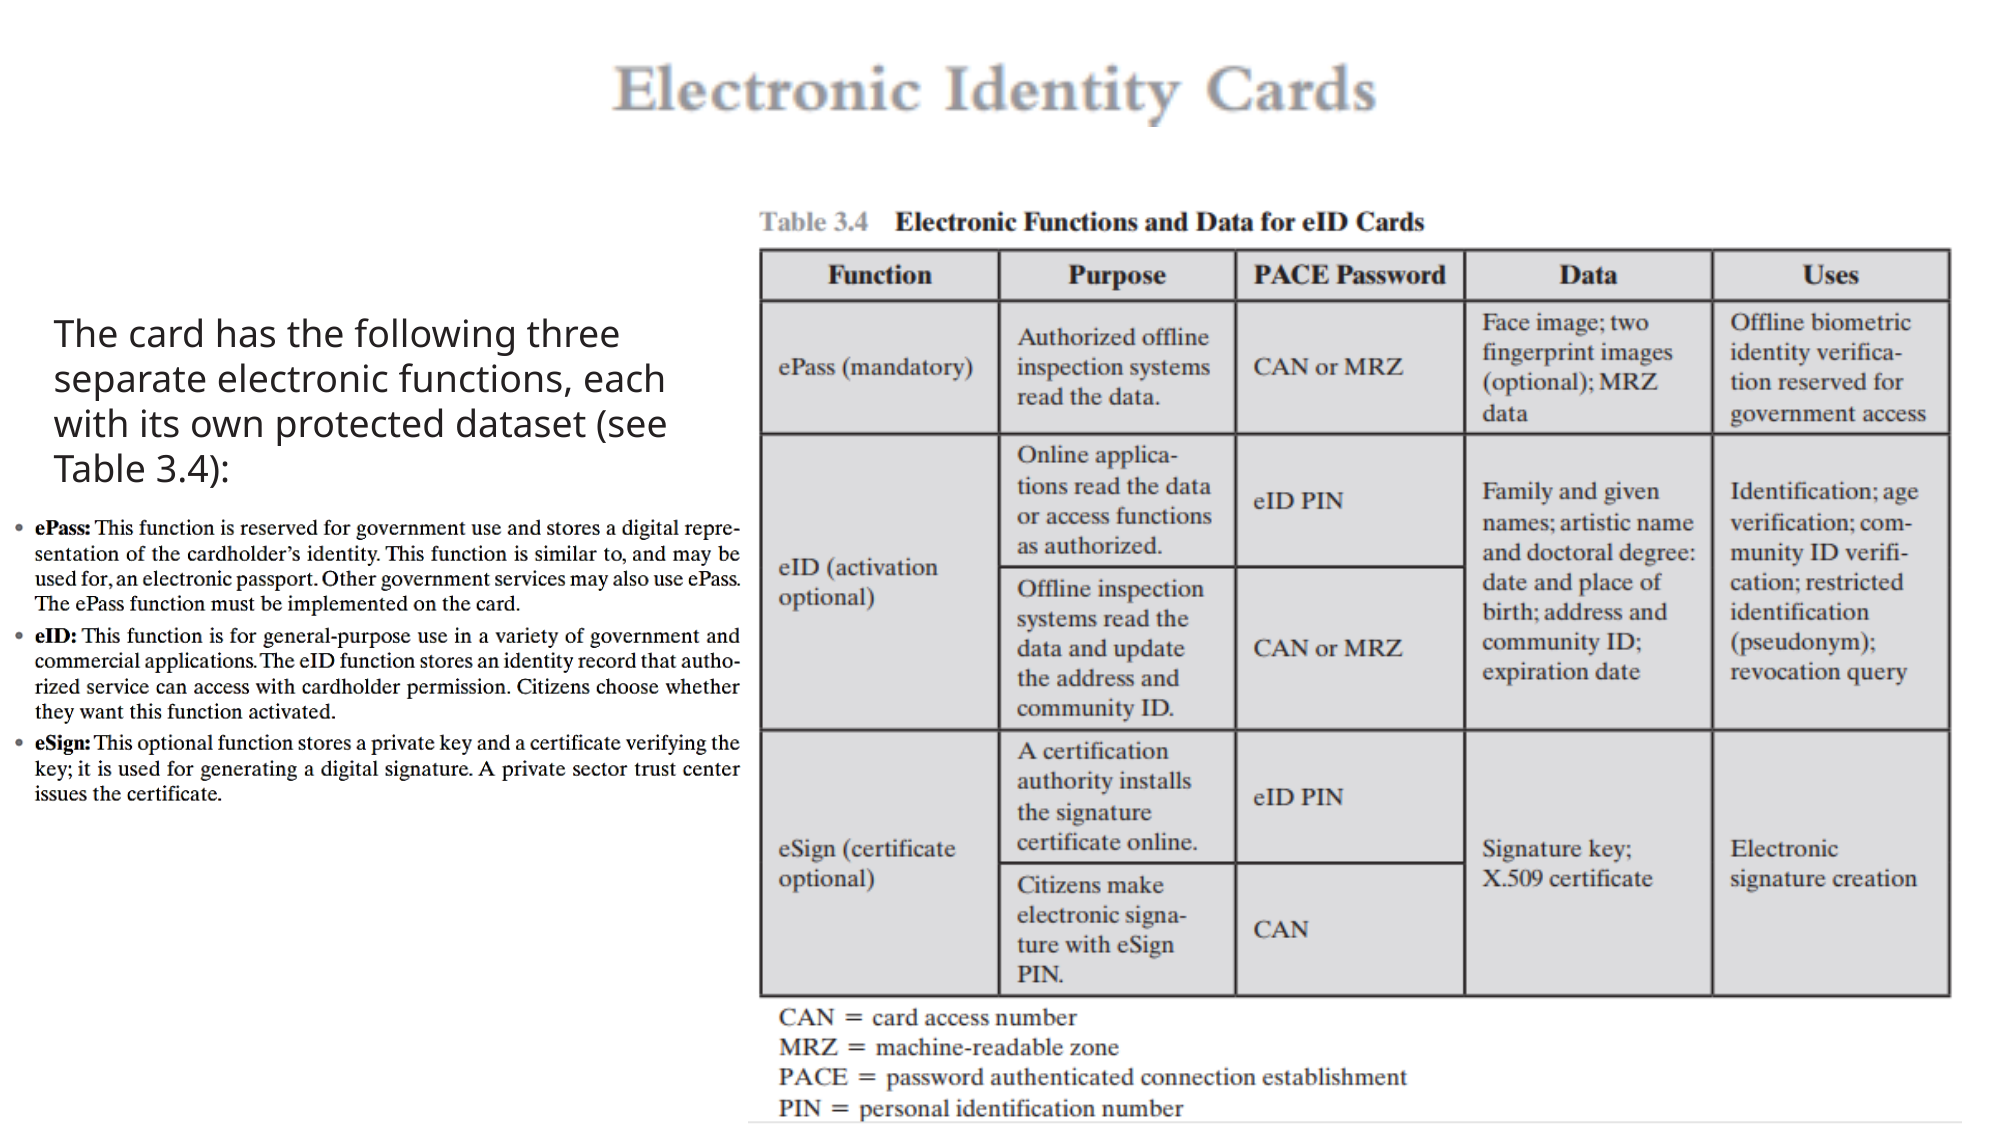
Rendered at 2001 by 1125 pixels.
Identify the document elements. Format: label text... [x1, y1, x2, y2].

picture [11, 203, 1962, 1125]
text_box The card has the following three separate electronic functions, each with its own protected dataset (see Table 3.4): [38, 303, 741, 514]
picture [604, 48, 1386, 127]
